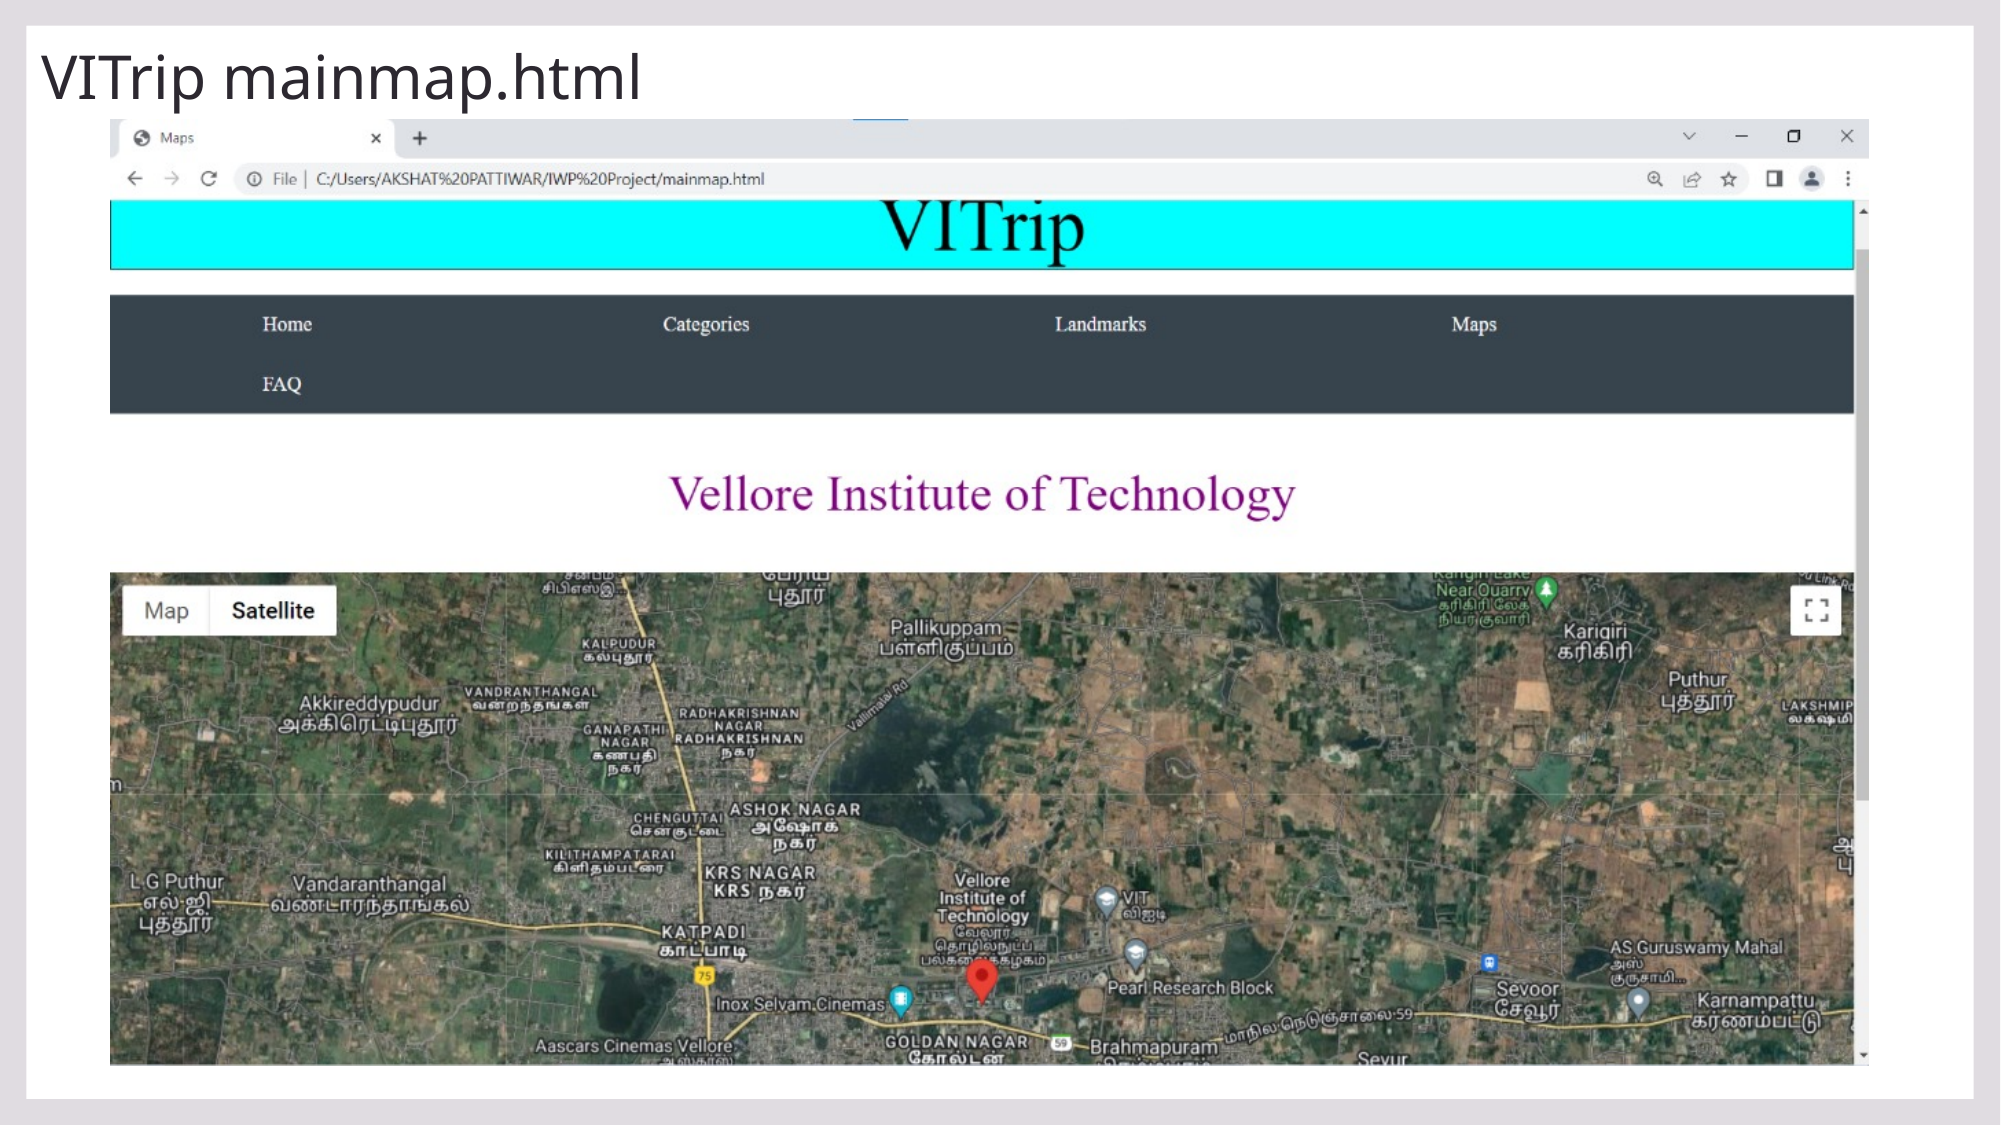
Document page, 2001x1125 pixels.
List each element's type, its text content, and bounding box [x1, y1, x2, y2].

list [110, 119, 1869, 1066]
title VITrip mainmap.html [26, 23, 1658, 120]
